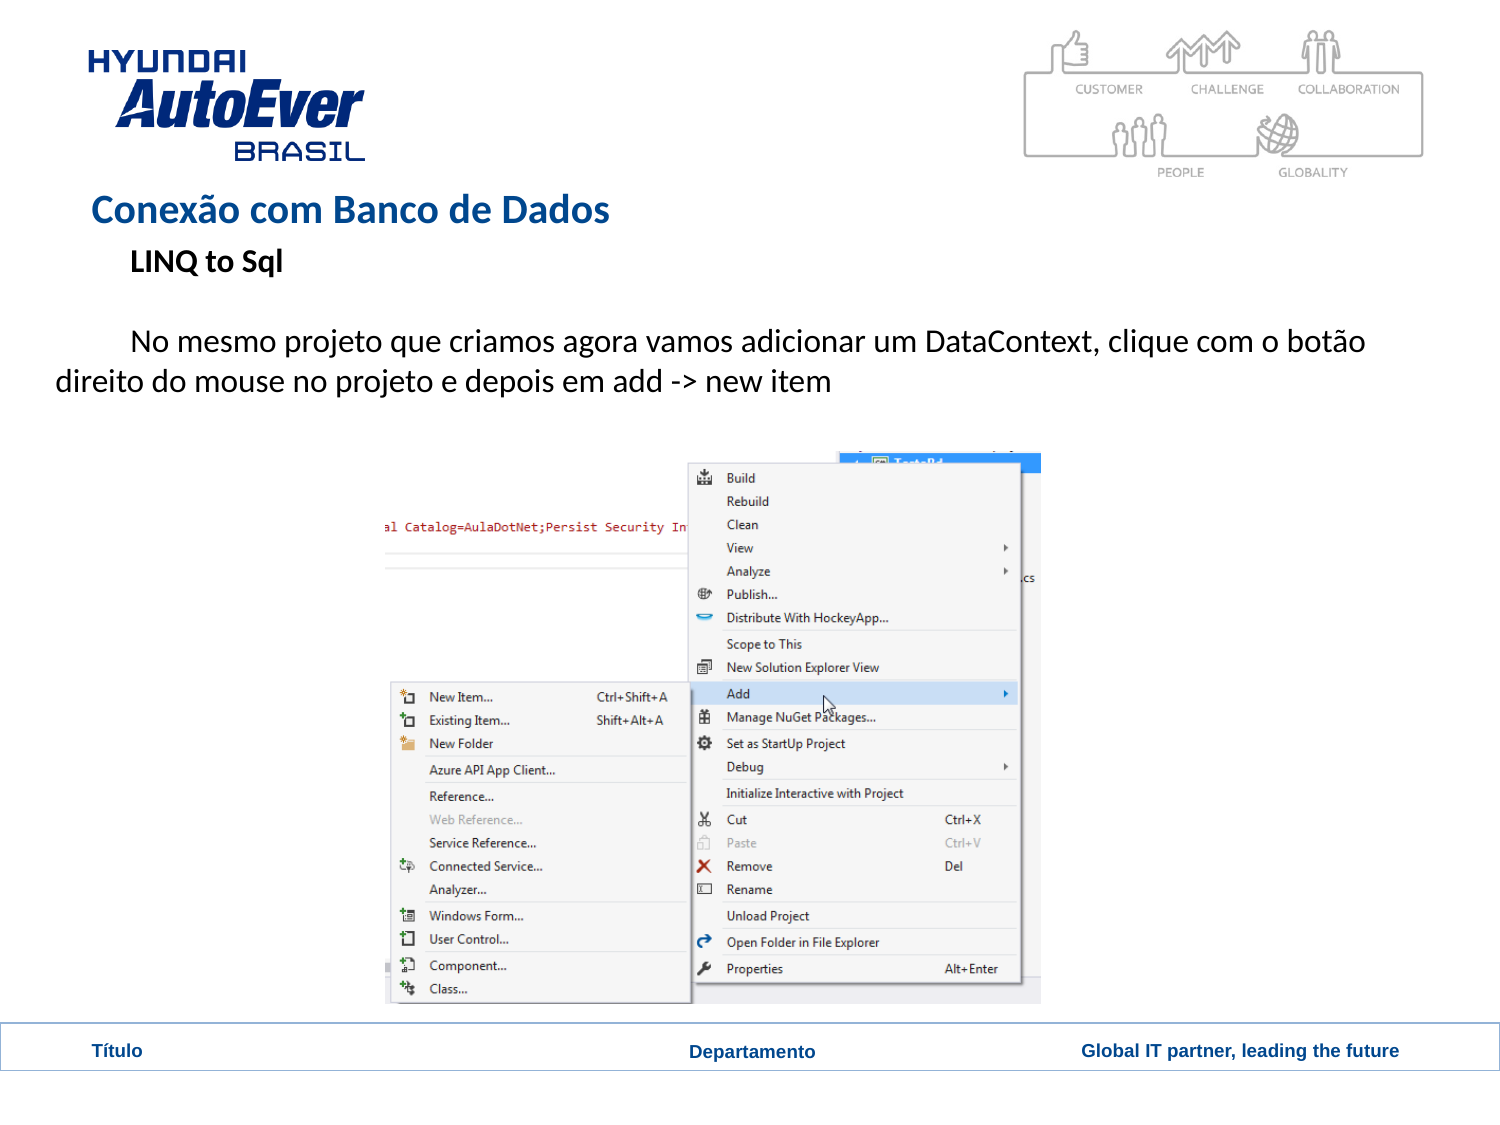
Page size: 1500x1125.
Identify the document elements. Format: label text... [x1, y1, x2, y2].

list LINQ to Sql No mesmo projeto que criamos agora vamos adicionar um DataContext, clique com o botão direito do mouse no projeto e depois em add -> new item [40, 232, 1457, 1004]
picture [1022, 23, 1424, 185]
picture [115, 79, 365, 161]
title Conexão com Banco de Dados [76, 182, 999, 232]
picture [385, 451, 1041, 1004]
picture [88, 50, 349, 78]
